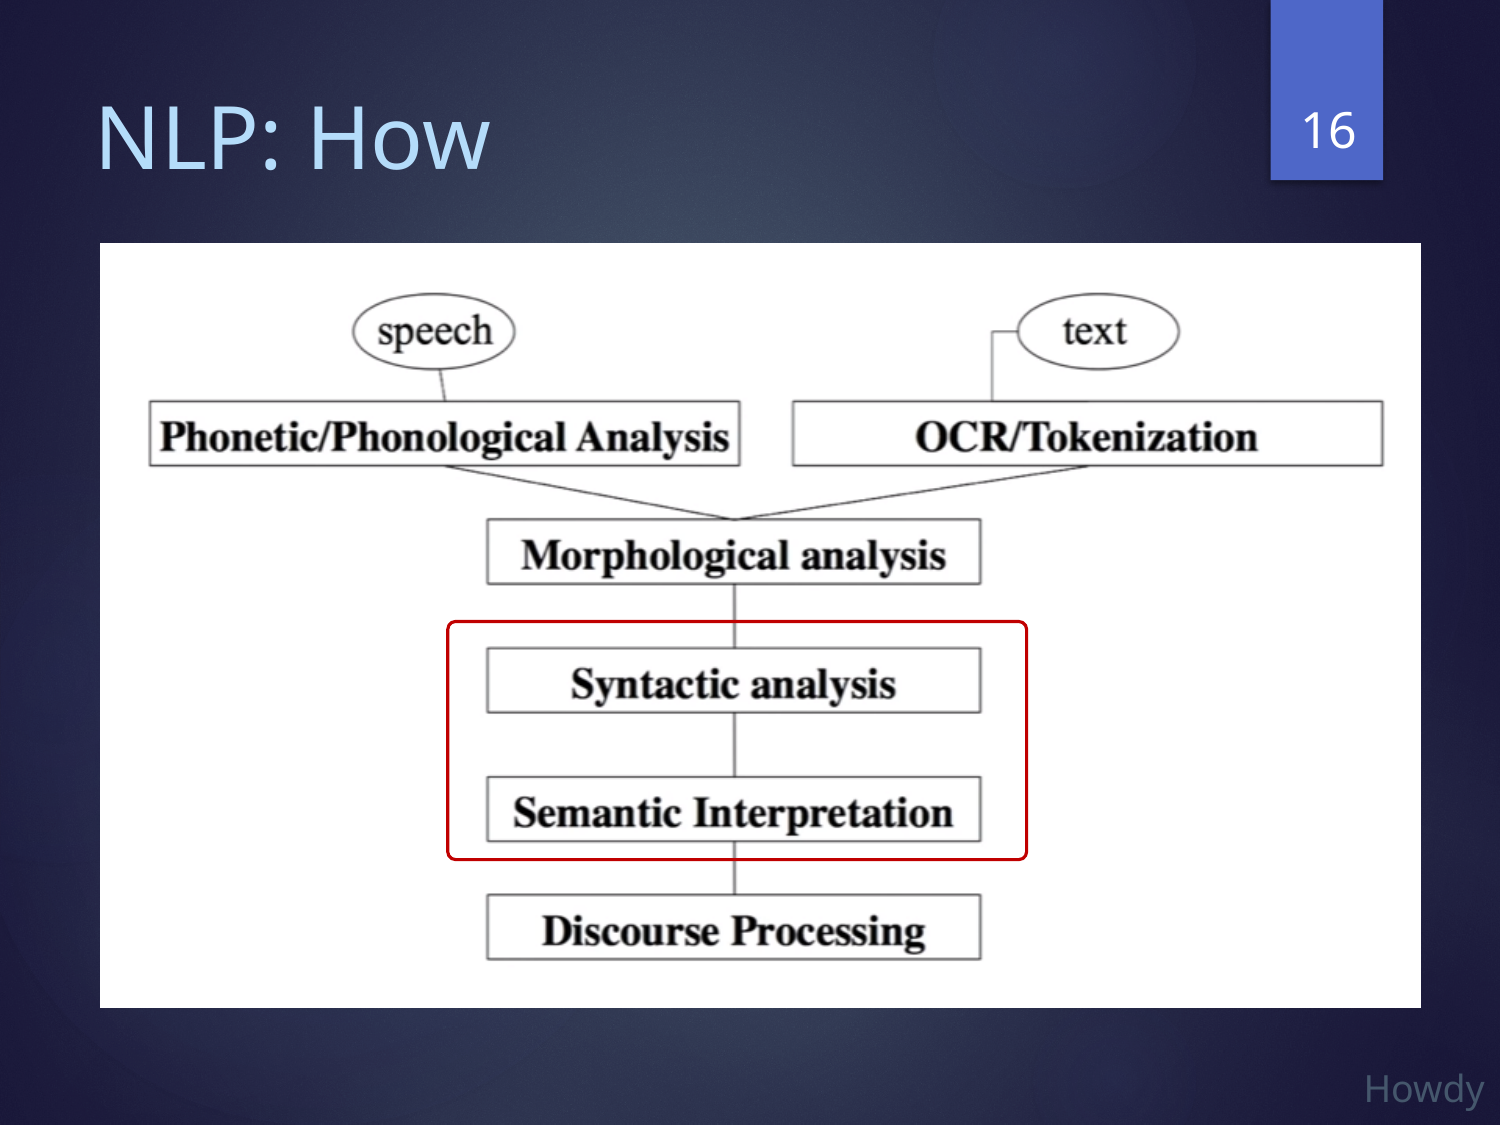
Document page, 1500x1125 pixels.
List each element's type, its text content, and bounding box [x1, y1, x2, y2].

title NLP: How [79, 74, 1237, 225]
picture [99, 243, 1421, 1008]
slide_number 16 [1277, 48, 1381, 175]
